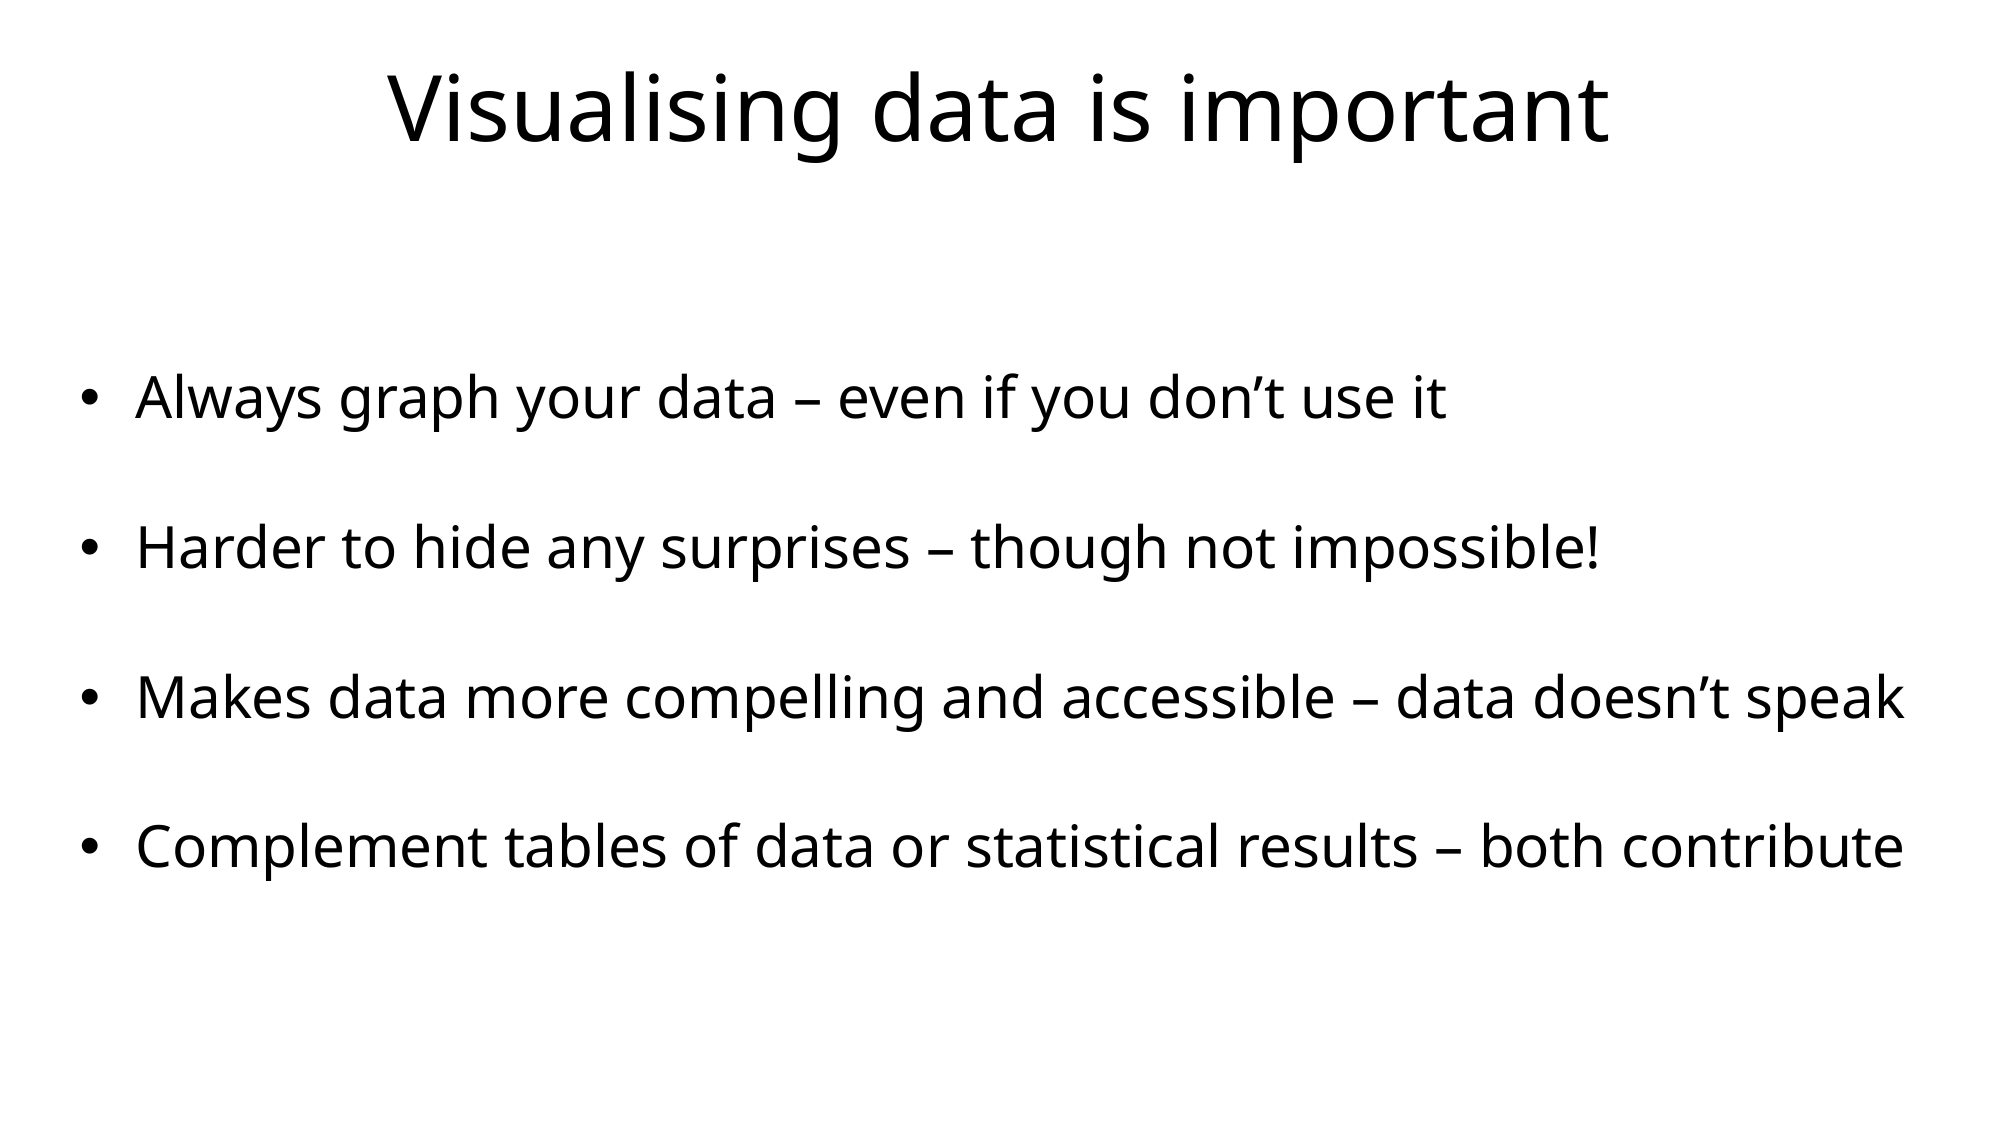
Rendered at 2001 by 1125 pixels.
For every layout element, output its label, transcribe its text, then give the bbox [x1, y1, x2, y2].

text_box Always graph your data – even if you don’t use it Harder to hide any surprises – though not impossible! Makes data more compelling and accessible – data doesn’t speak Complement tables of data or statistical results – both contribute [79, 352, 1921, 891]
title Visualising data is important [0, 35, 2000, 188]
